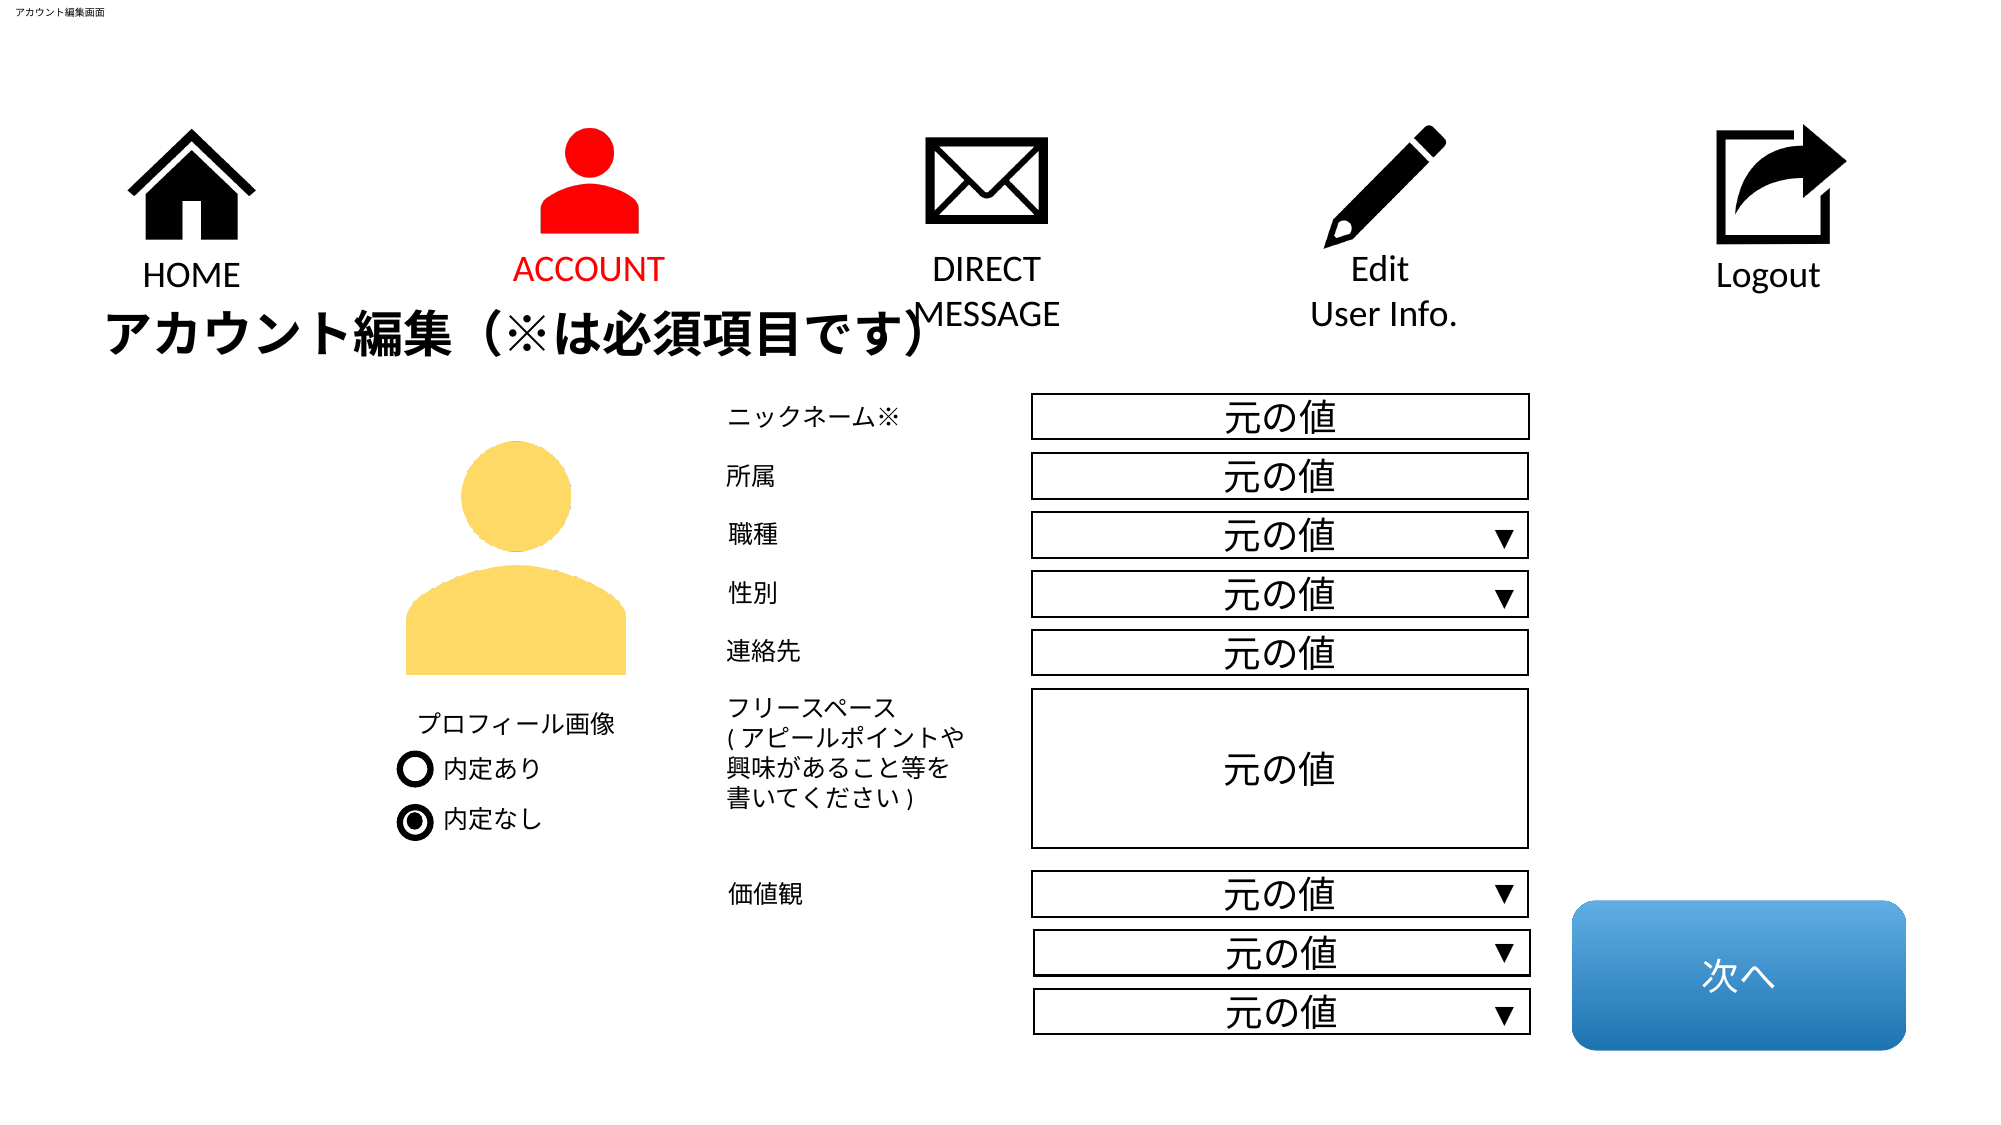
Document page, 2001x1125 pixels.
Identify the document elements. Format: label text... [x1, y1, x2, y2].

text_box ニックネーム※ [712, 393, 1031, 439]
text_box [398, 806, 432, 839]
text_box 元の値 [1031, 870, 1529, 918]
text_box 元の値 [1031, 688, 1529, 849]
text_box 性別 [713, 569, 966, 615]
text_box ▼ [1479, 928, 1529, 974]
text_box 職種 [713, 511, 917, 556]
text_box ▼ [1479, 990, 1529, 1036]
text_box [98, 106, 1902, 344]
text_box [398, 752, 432, 786]
text_box 次へ [1571, 900, 1907, 1051]
text_box 所属 [711, 452, 964, 498]
text_box 内定あり [429, 746, 663, 791]
text_box 連絡先 [711, 627, 913, 673]
text_box 元の値 [1031, 570, 1529, 618]
picture [351, 393, 681, 723]
text_box ▼ [1479, 574, 1529, 619]
title アカウント編集画面 [0, 0, 275, 26]
text_box フリースペース (アピールポイントや 興味があること等を 書いてください) [712, 685, 981, 820]
text_box ▼ [1479, 869, 1529, 915]
text_box プロフィール画像 [401, 723, 631, 746]
text_box アカウント編集（※は必須項目です） [88, 294, 1034, 370]
text_box 元の値 [1033, 929, 1531, 977]
text_box 元の値 [1031, 629, 1529, 676]
text_box 元の値 [1033, 988, 1531, 1035]
text_box ▼ [1479, 514, 1529, 560]
text_box [406, 812, 423, 830]
text_box 価値観 [713, 871, 989, 916]
text_box 元の値 [1031, 393, 1530, 440]
text_box 元の値 [1031, 452, 1529, 500]
text_box 内定なし [429, 796, 663, 841]
text_box 元の値 [1031, 511, 1529, 559]
